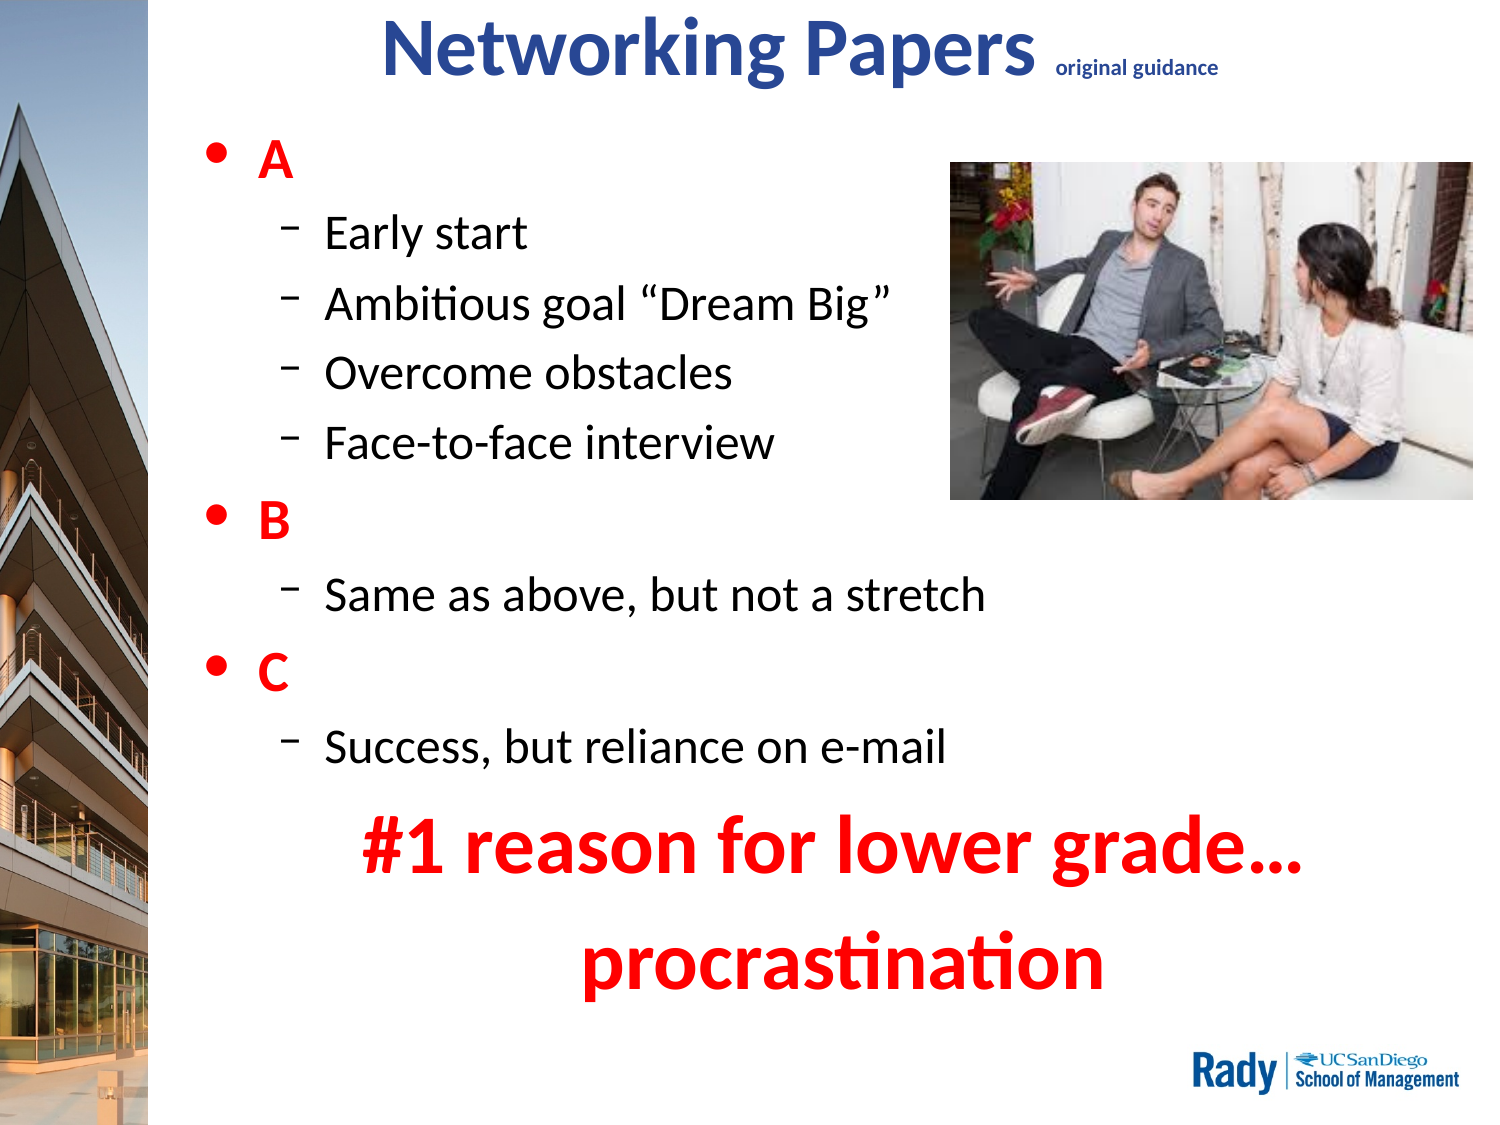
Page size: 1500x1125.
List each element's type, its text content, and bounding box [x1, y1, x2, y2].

picture [1187, 1044, 1463, 1101]
picture [949, 162, 1473, 501]
picture [0, 0, 148, 1125]
list A Early start Ambitious goal “Dream Big” Overcome obstacles Face-to-face interview B Same as above, but not a stretch C Success, but reliance on e-mail #1 reason for lower grade… procrastination [187, 112, 1425, 1005]
title Networking Papers original guidance [174, 42, 1425, 131]
